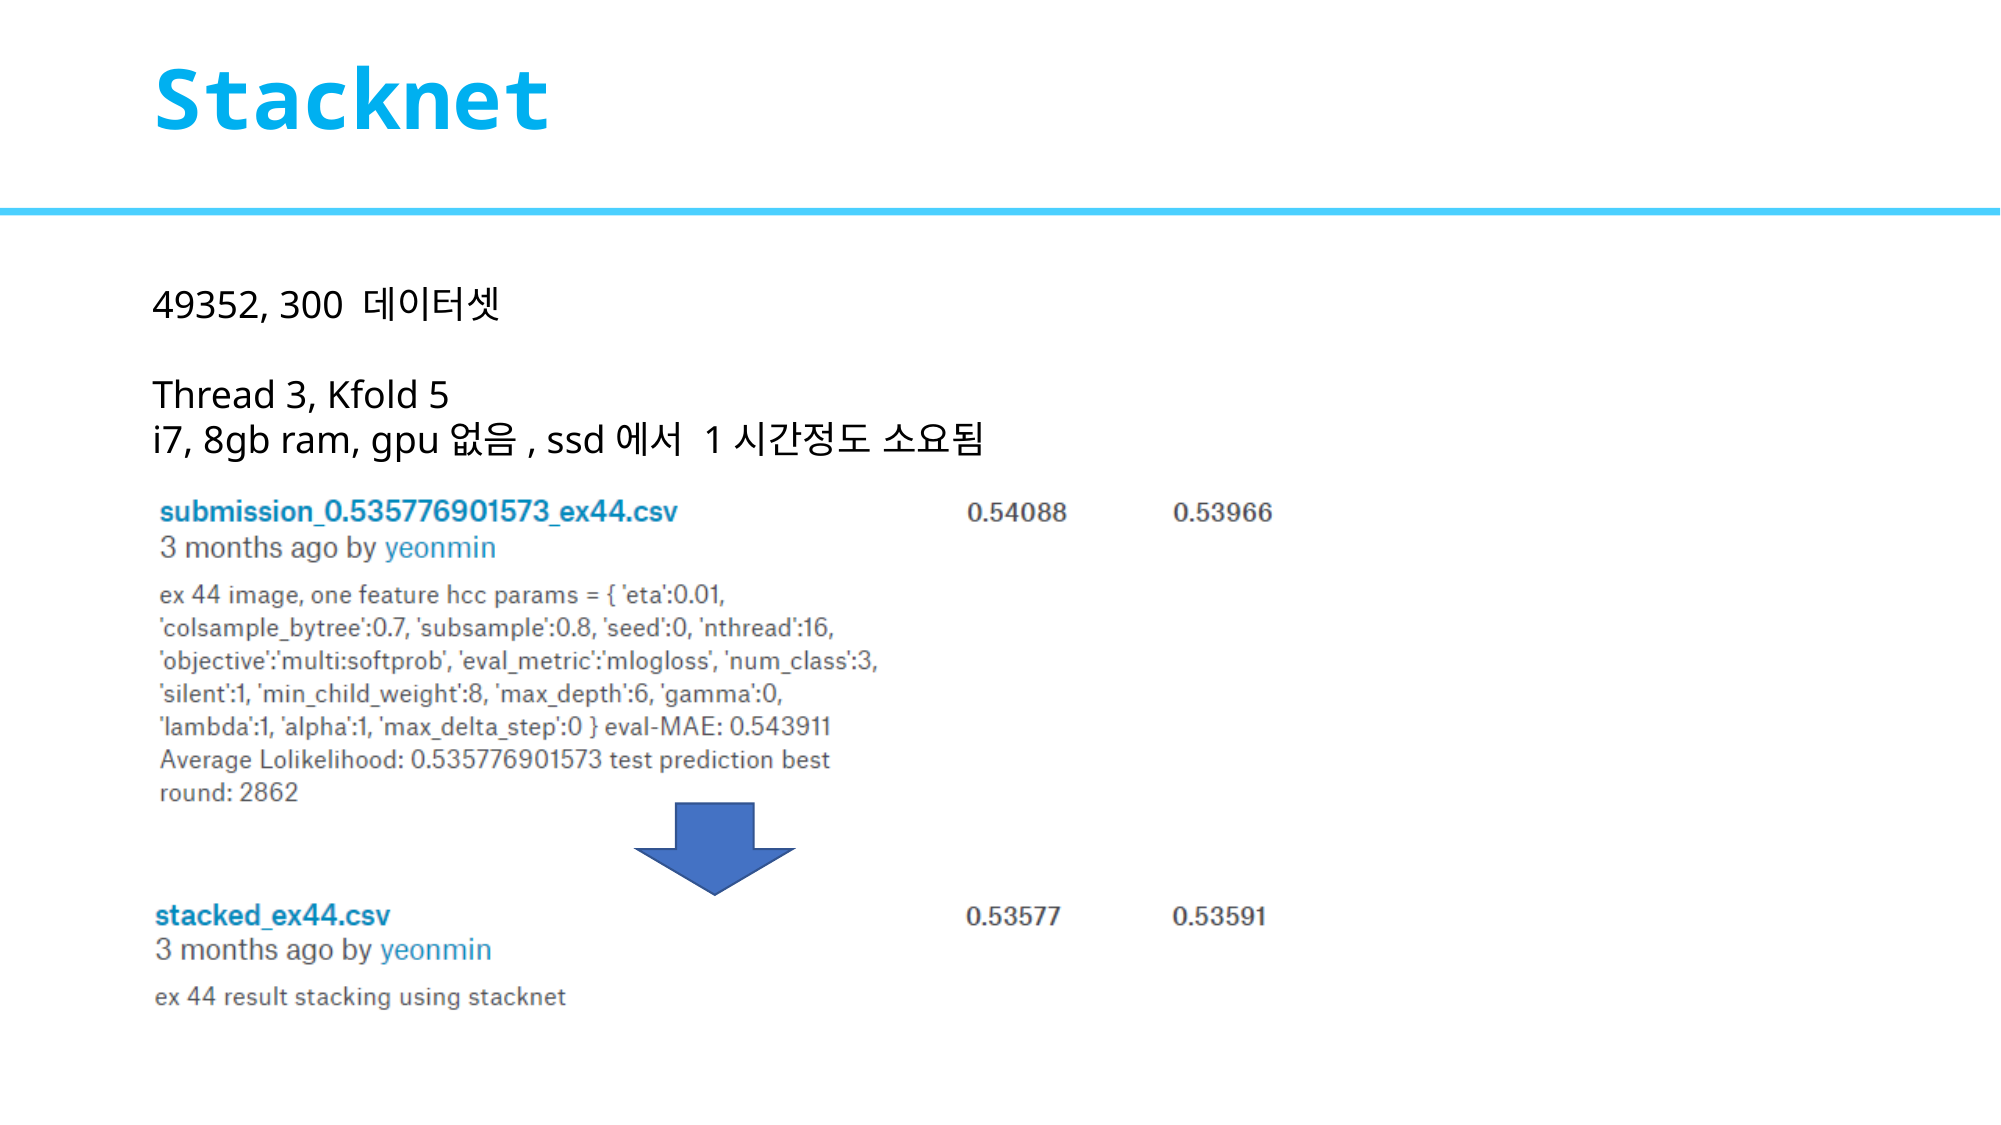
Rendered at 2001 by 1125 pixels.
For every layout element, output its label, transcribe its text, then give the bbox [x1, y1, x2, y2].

text_box [633, 825, 797, 874]
picture [137, 874, 1293, 1022]
title Stacknet [137, 34, 1922, 172]
text_box 49352, 300 데이터셋 Thread 3, Kfold 5 i7, 8gb ram, gpu없음, ssd에서 1시간정도 소요됨 [137, 274, 1922, 469]
picture [137, 470, 1300, 825]
